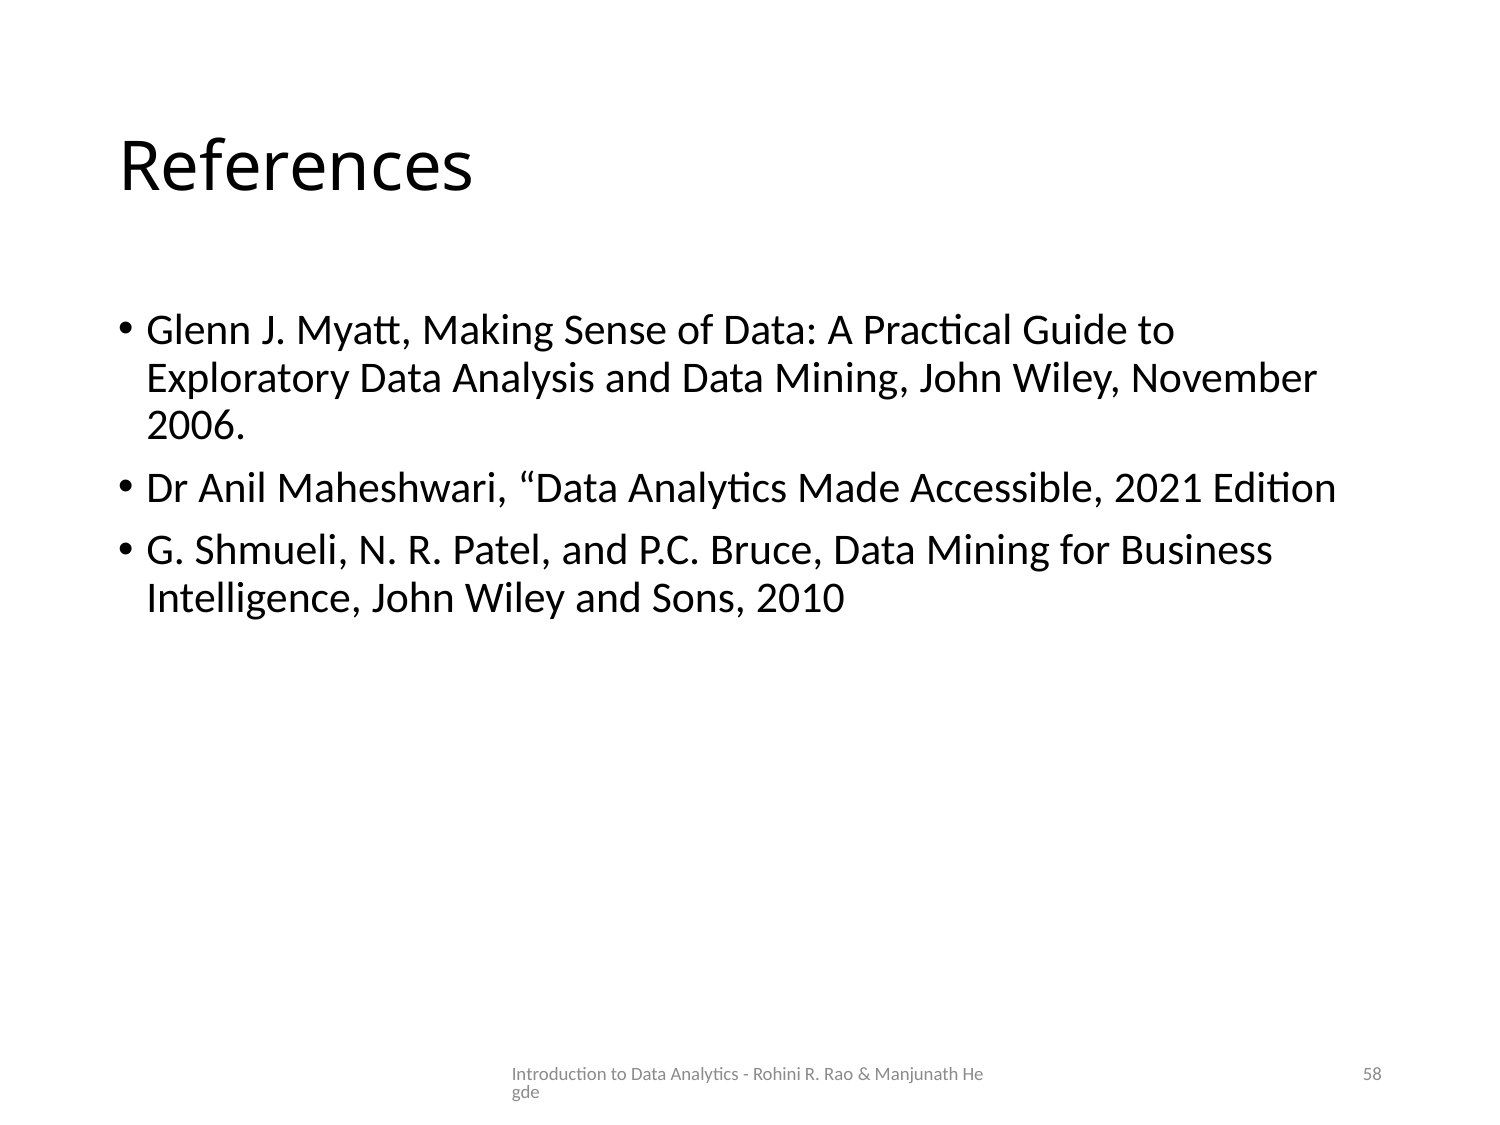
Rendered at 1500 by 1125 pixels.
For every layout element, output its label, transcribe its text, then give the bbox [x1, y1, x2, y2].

slide_number 58 [1059, 1042, 1397, 1103]
title References [103, 59, 1397, 278]
list Glenn J. Myatt, Making Sense of Data: A Practical Guide to Exploratory Data Analysis and Data Mining, John Wiley, November 2006. Dr Anil Maheshwari, “Data Analytics Made Accessible, 2021 Edition G. Shmueli, N. R. Patel, and P.C. Bruce, Data Mining for Business Intelligence, John Wiley and Sons, 2010 [103, 299, 1397, 1014]
footer Introduction to Data Analytics - Rohini R. Rao & Manjunath Hegde [496, 1042, 1004, 1103]
